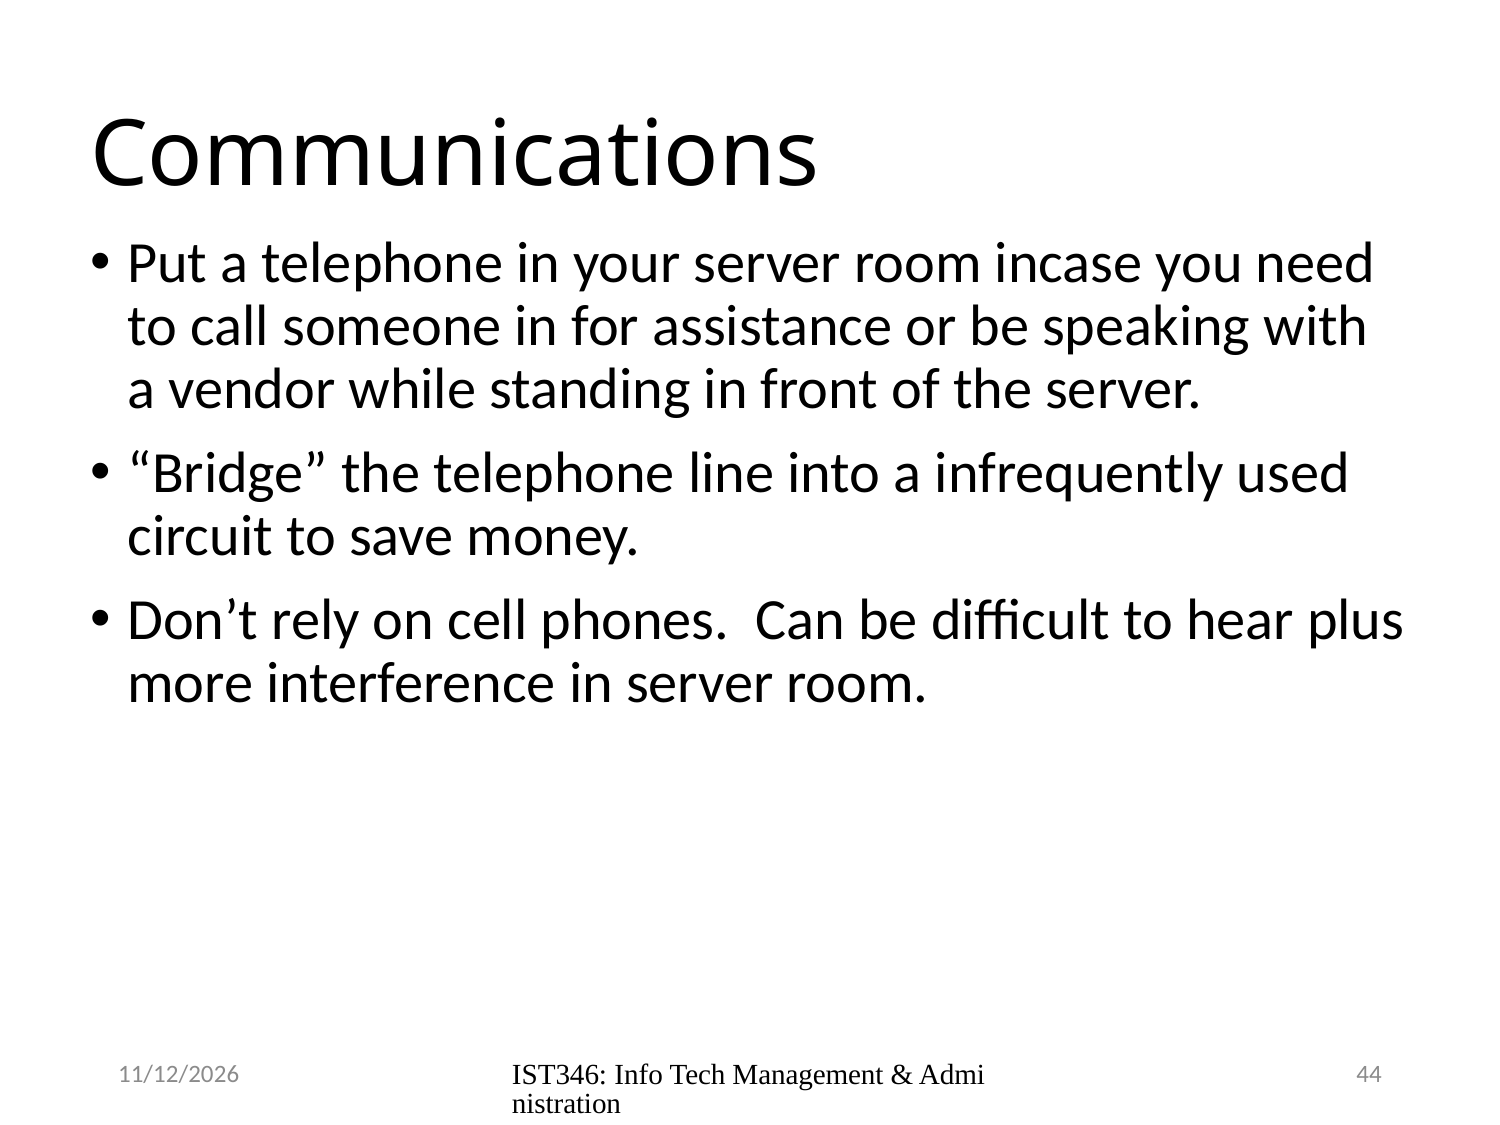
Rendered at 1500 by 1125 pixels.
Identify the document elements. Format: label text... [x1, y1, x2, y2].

list Put a telephone in your server room incase you need to call someone in for assistance or be speaking with a vendor while standing in front of the server. “Bridge” the telephone line into a infrequently used circuit to save money. Don’t rely on cell phones. Can be difficult to hear plus more interference in server room. [75, 224, 1425, 1010]
slide_number 44 [1059, 1042, 1397, 1103]
footer IST346: Info Tech Management & Administration [496, 1042, 1004, 1103]
title Communications [75, 87, 1425, 224]
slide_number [103, 1042, 441, 1103]
